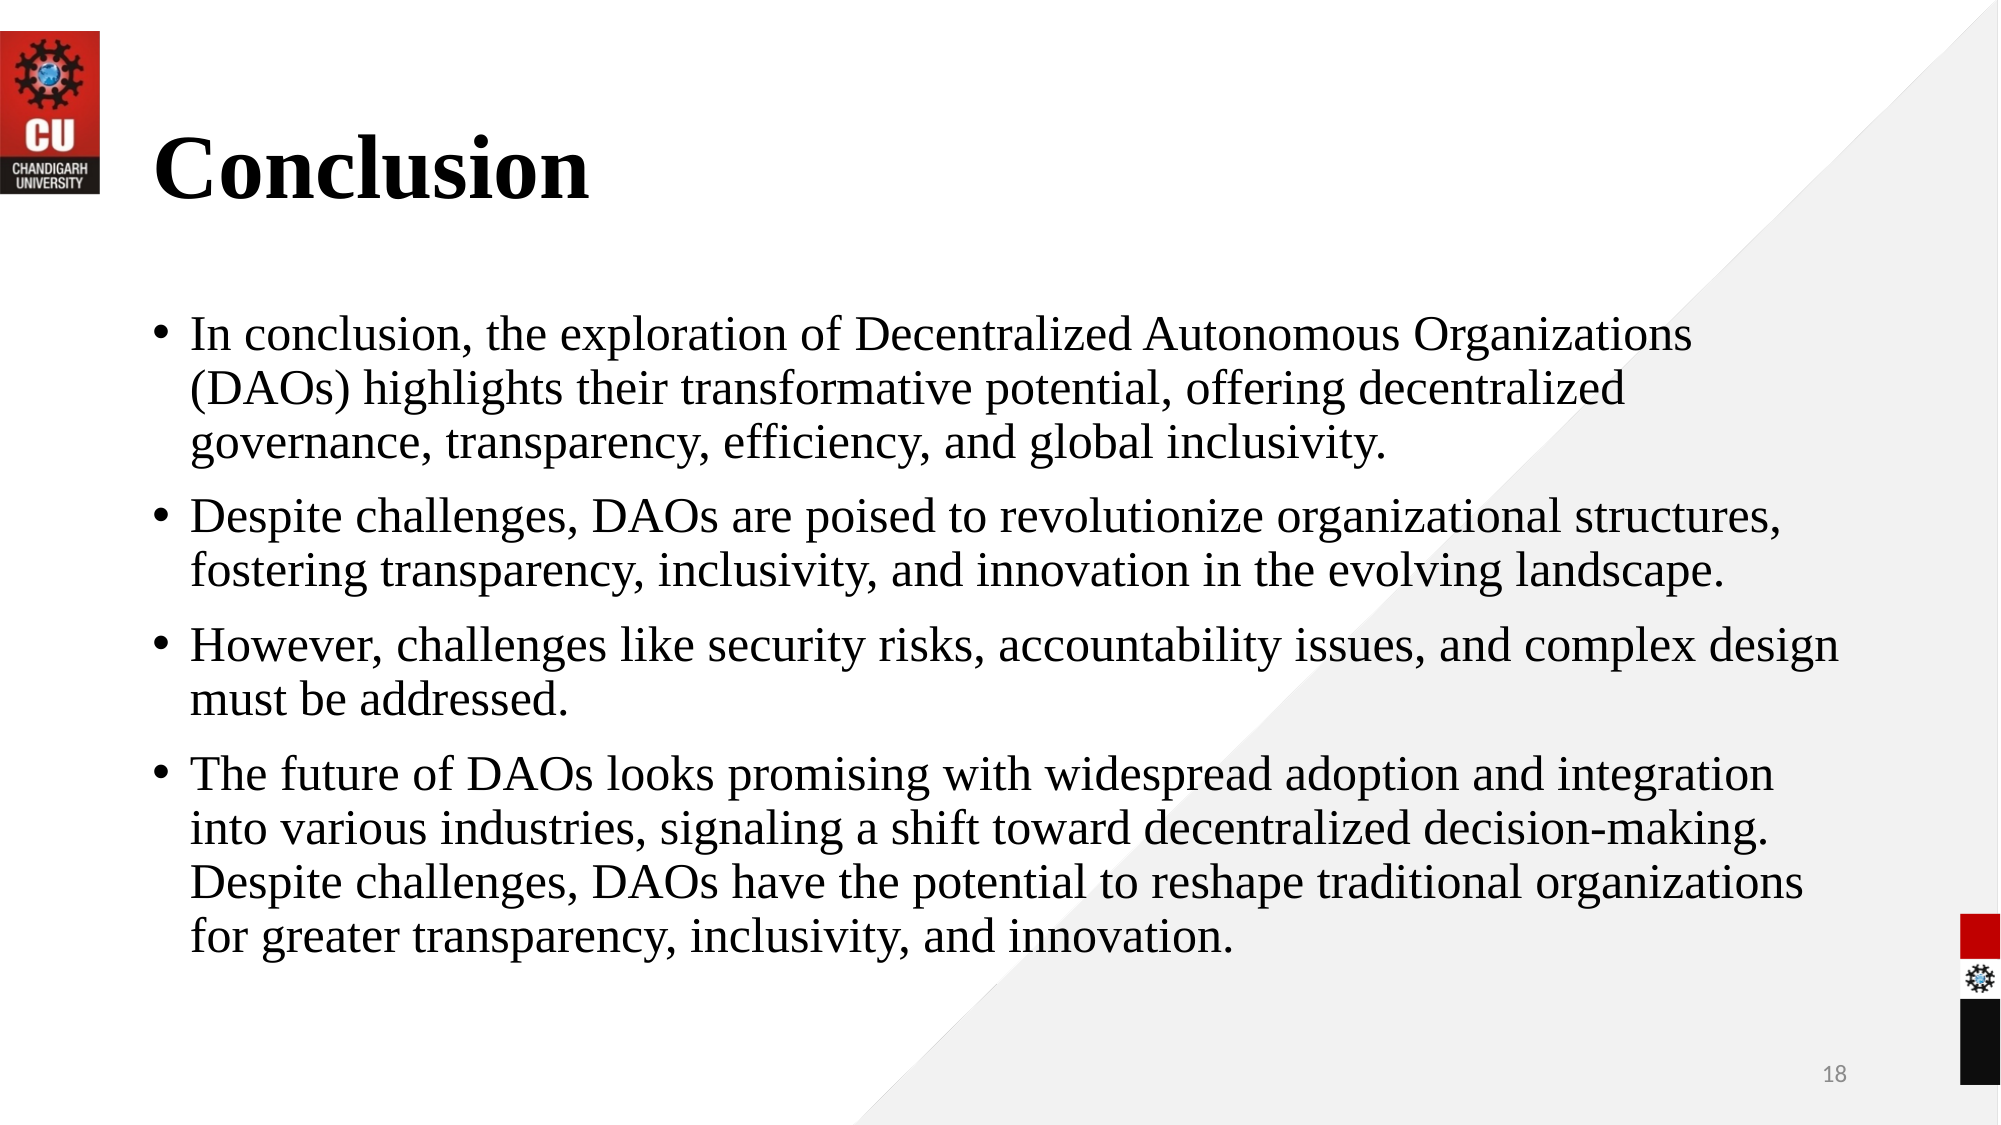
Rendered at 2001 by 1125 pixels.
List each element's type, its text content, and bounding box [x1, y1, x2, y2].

title Conclusion [137, 59, 1863, 278]
slide_number 18 [1412, 1042, 1863, 1103]
picture [0, 0, 2001, 1125]
list In conclusion, the exploration of Decentralized Autonomous Organizations (DAOs) highlights their transformative potential, offering decentralized governance, transparency, efficiency, and global inclusivity. Despite challenges, DAOs are poised to revolutionize organizational structures, fostering transparency, inclusivity, and innovation in the evolving landscape. However, challenges like security risks, accountability issues, and complex design must be addressed. The future of DAOs looks promising with widespread adoption and integration into various industries, signaling a shift toward decentralized decision-making. Despite challenges, DAOs have the potential to reshape traditional organizations for greater transparency, inclusivity, and innovation. [137, 299, 1863, 1014]
